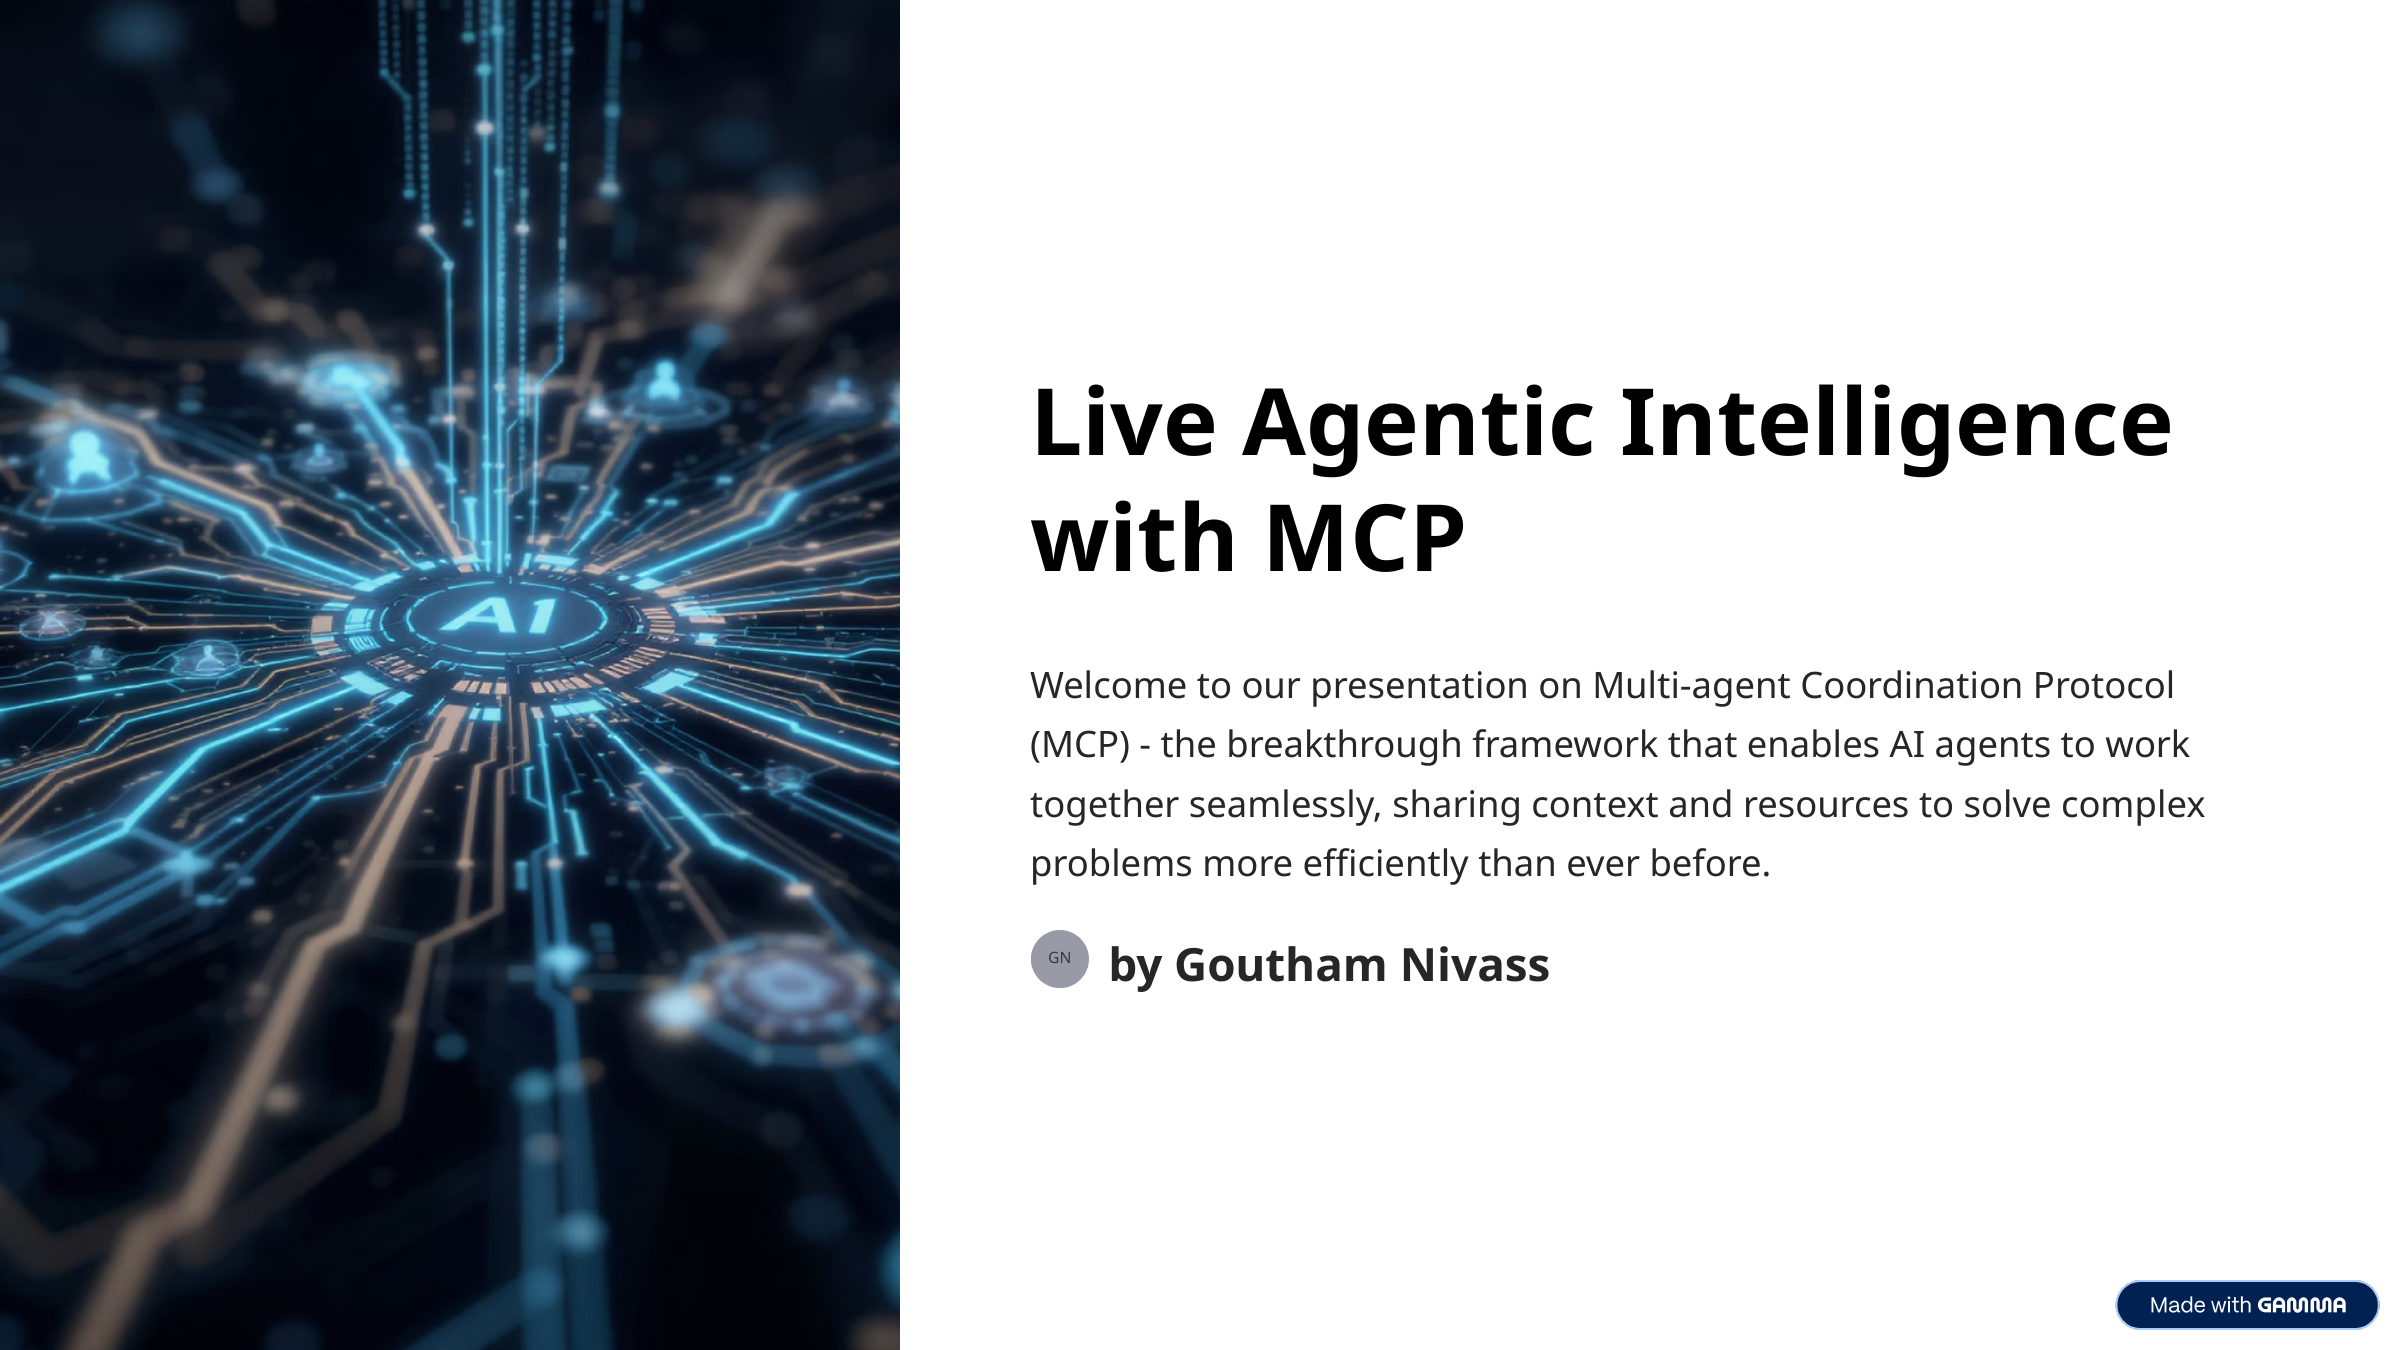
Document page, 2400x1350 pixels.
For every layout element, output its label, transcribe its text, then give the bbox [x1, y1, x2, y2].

picture [0, 0, 900, 1350]
text_box [1030, 929, 1090, 989]
text_box Live Agentic Intelligence with MCP [1030, 358, 2270, 591]
text_box GN [1047, 951, 1072, 968]
picture [2106, 1271, 2389, 1339]
text_box by Goutham Nivass [1108, 926, 1550, 992]
text_box Welcome to our presentation on Multi-agent Coordination Protocol (MCP) - the breakthrough framework that enables AI agents to work together seamlessly, sharing context and resources to solve complex problems more efficiently than ever before. [1030, 646, 2270, 885]
